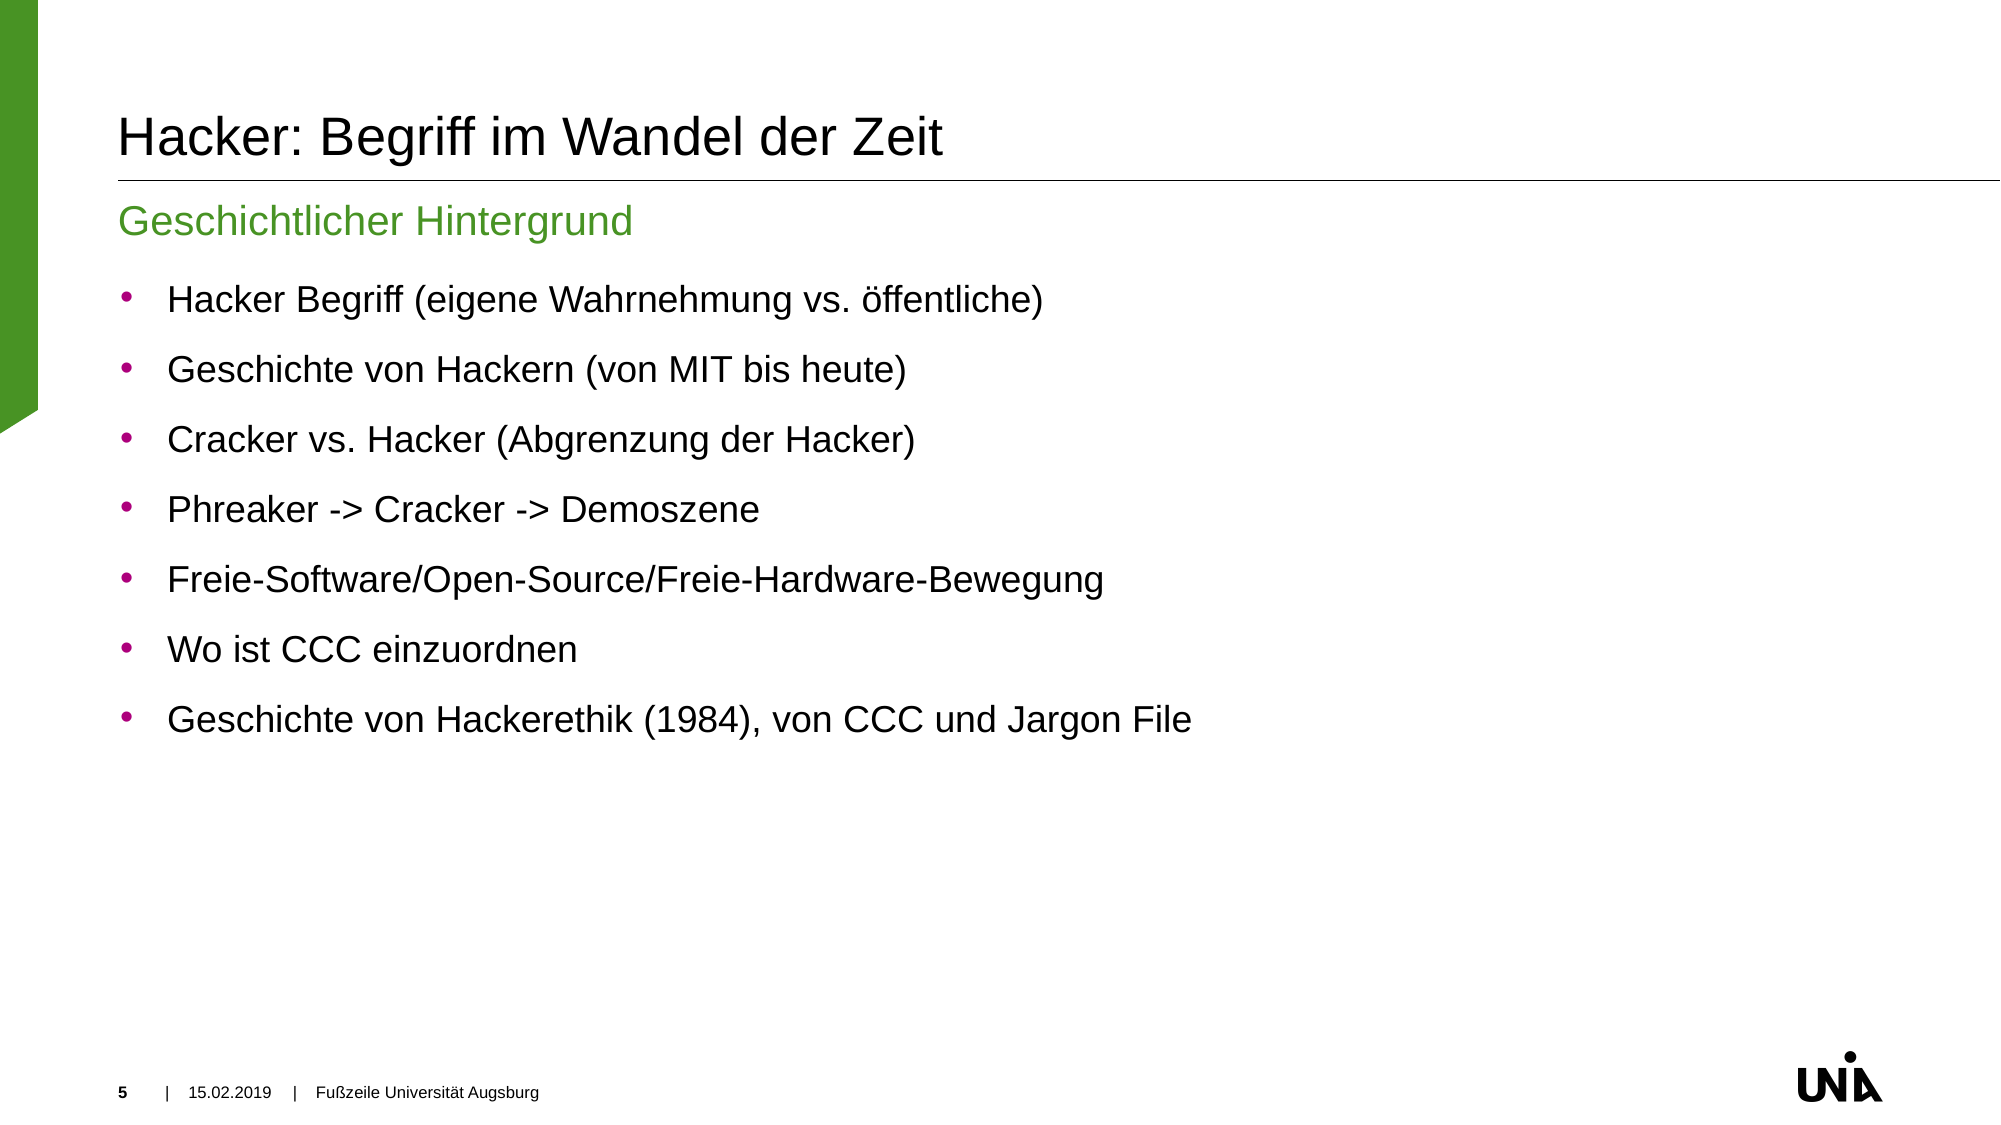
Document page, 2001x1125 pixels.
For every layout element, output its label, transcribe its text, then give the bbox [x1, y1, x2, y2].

footer | Fußzeile Universität Augsburg [292, 1066, 1490, 1102]
slide_number 5 [118, 1066, 171, 1102]
picture [1798, 1051, 1883, 1102]
subtitle Geschichtlicher Hintergrund [117, 193, 1882, 254]
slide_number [171, 1066, 292, 1102]
title Hacker: Begriff im Wandel der Zeit [117, 0, 1882, 167]
list Hacker Begriff (eigene Wahrnehmung vs. öffentliche) Geschichte von Hackern (von MIT bis heute) Cracker vs. Hacker (Abgrenzung der Hacker) Phreaker -> Cracker -> Demoszene Freie-Software/Open-Source/Freie-Hardware-Bewegung Wo ist CCC einzuordnen Geschichte von Hackerethik (1984), von CCC und Jargon File [118, 274, 1883, 1037]
